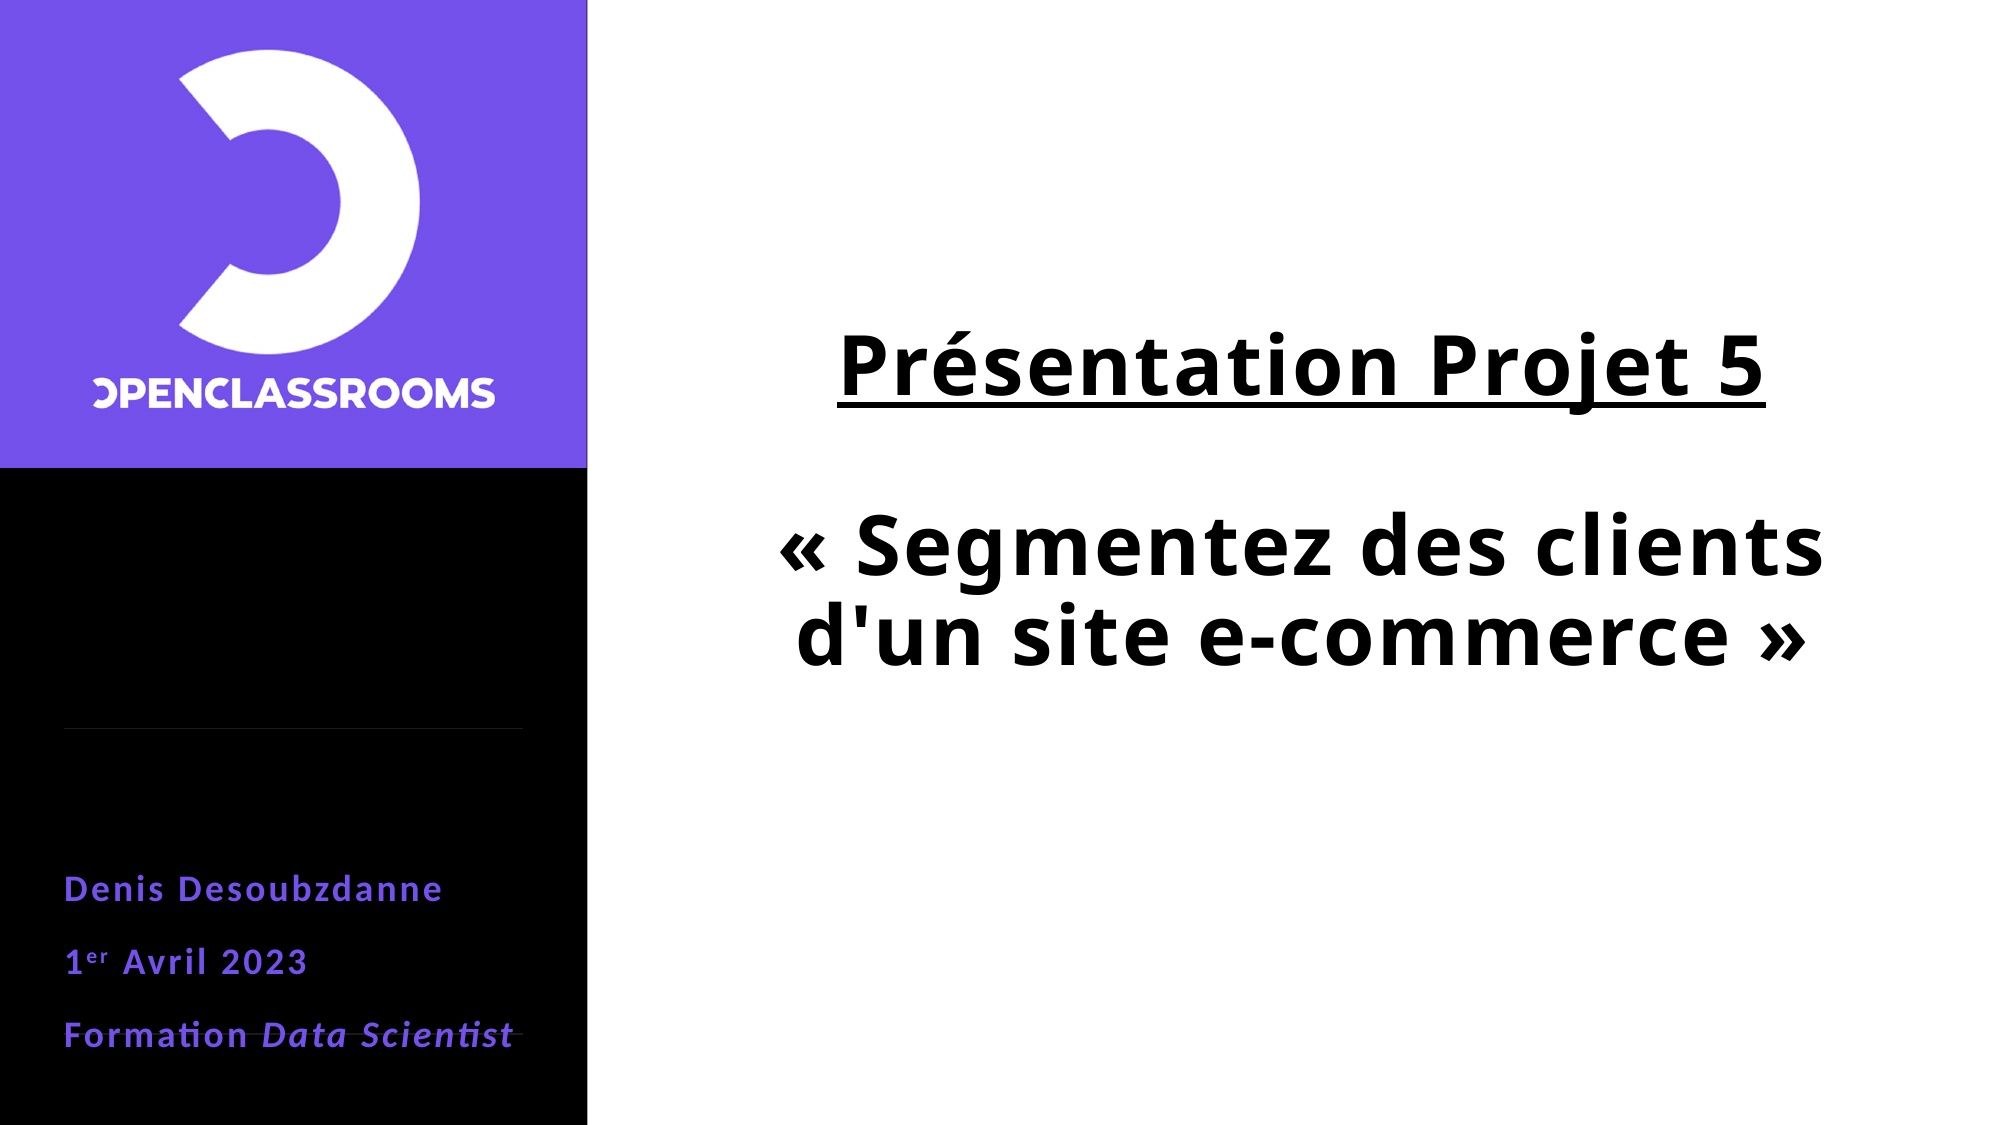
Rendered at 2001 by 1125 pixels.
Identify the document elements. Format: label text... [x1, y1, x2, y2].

title Présentation Projet 5 « Segmentez des clients d'un site e-commerce » [735, 369, 1871, 638]
subtitle Denis Desoubzdanne 1er Avril 2023 Formation Data Scientist [64, 849, 524, 1121]
picture [0, 0, 587, 468]
